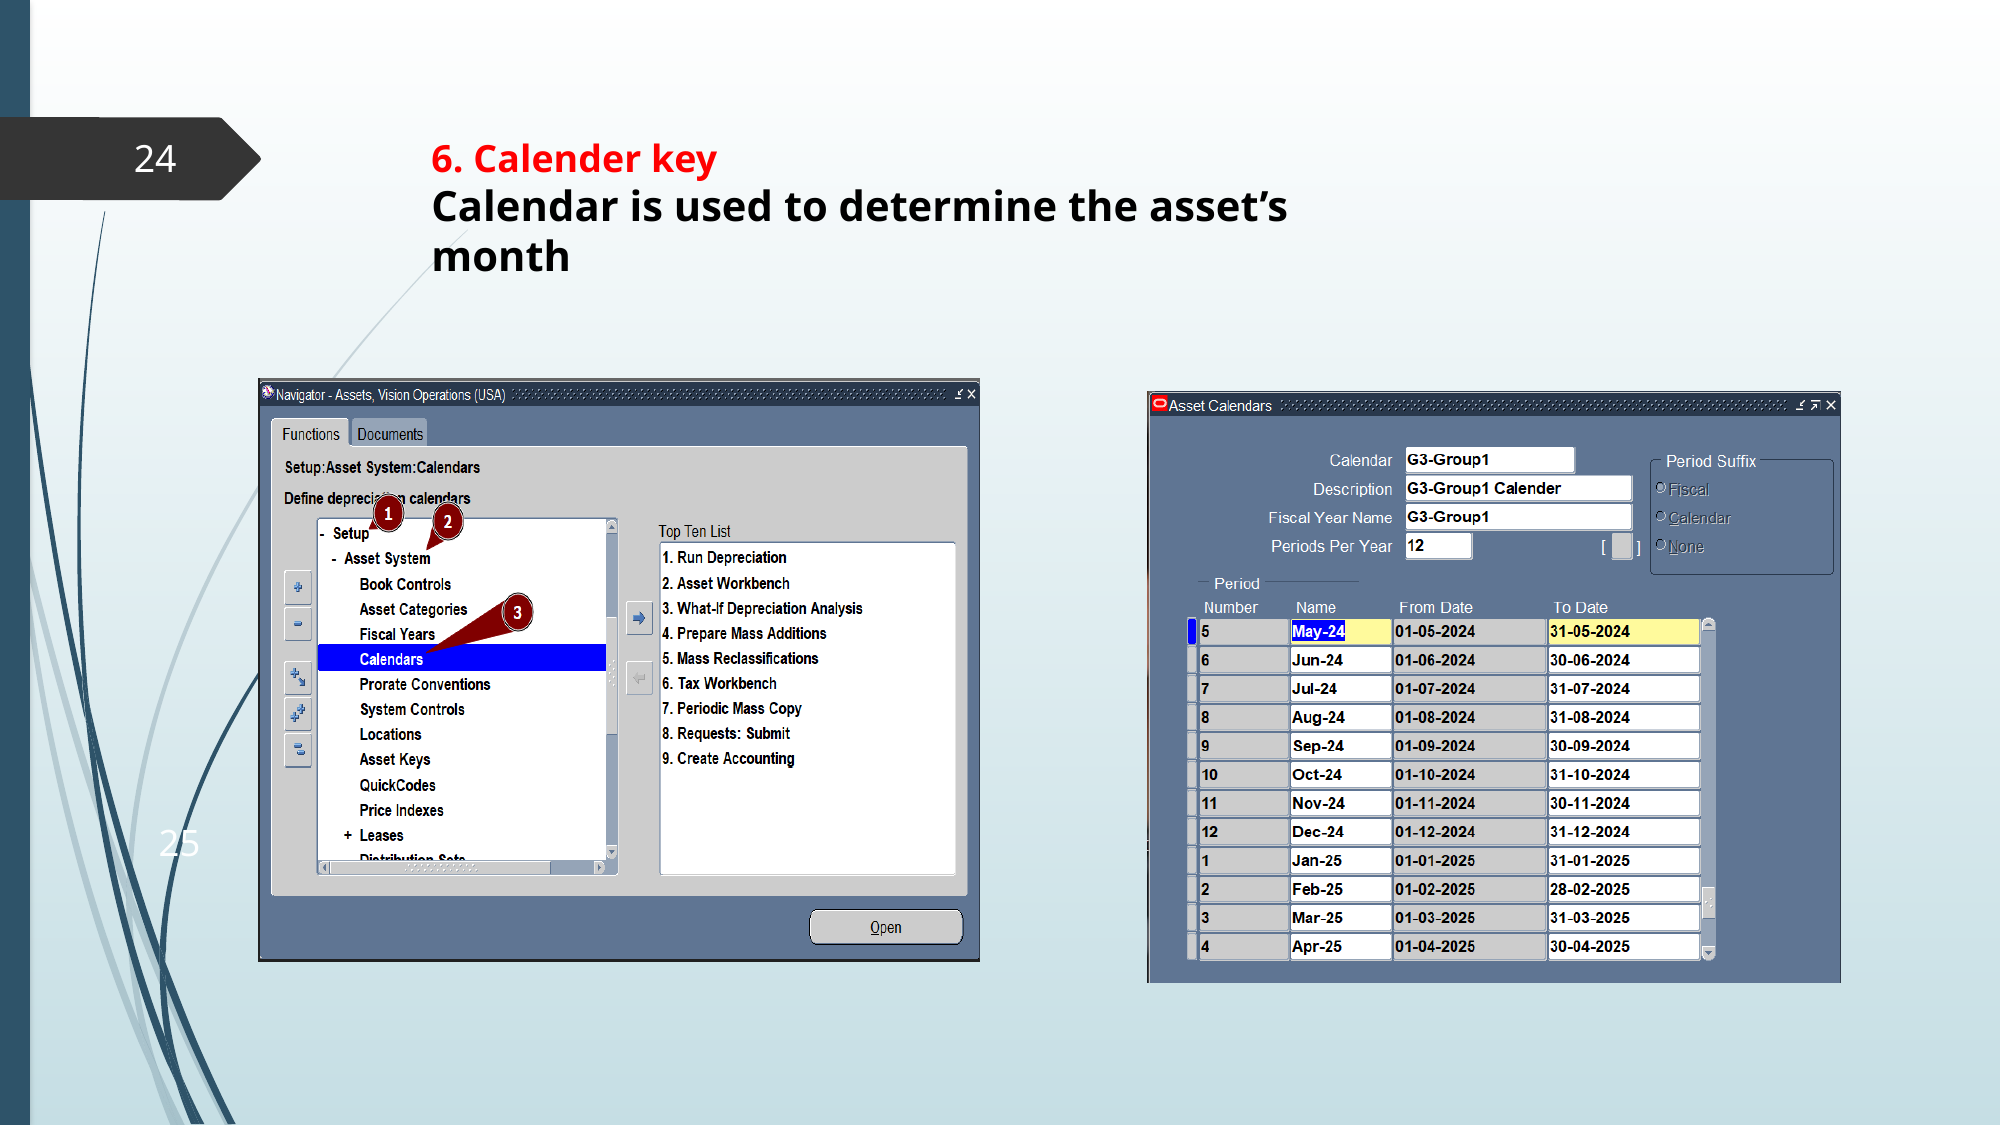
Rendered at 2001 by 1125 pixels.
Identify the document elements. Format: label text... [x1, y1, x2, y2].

slide_number 25 [87, 813, 216, 874]
picture [1146, 391, 1841, 984]
text_box 6. Calender key Calendar is used to determine the asset’s month [416, 127, 1408, 333]
text_box 24 [119, 127, 216, 188]
picture [257, 378, 980, 962]
